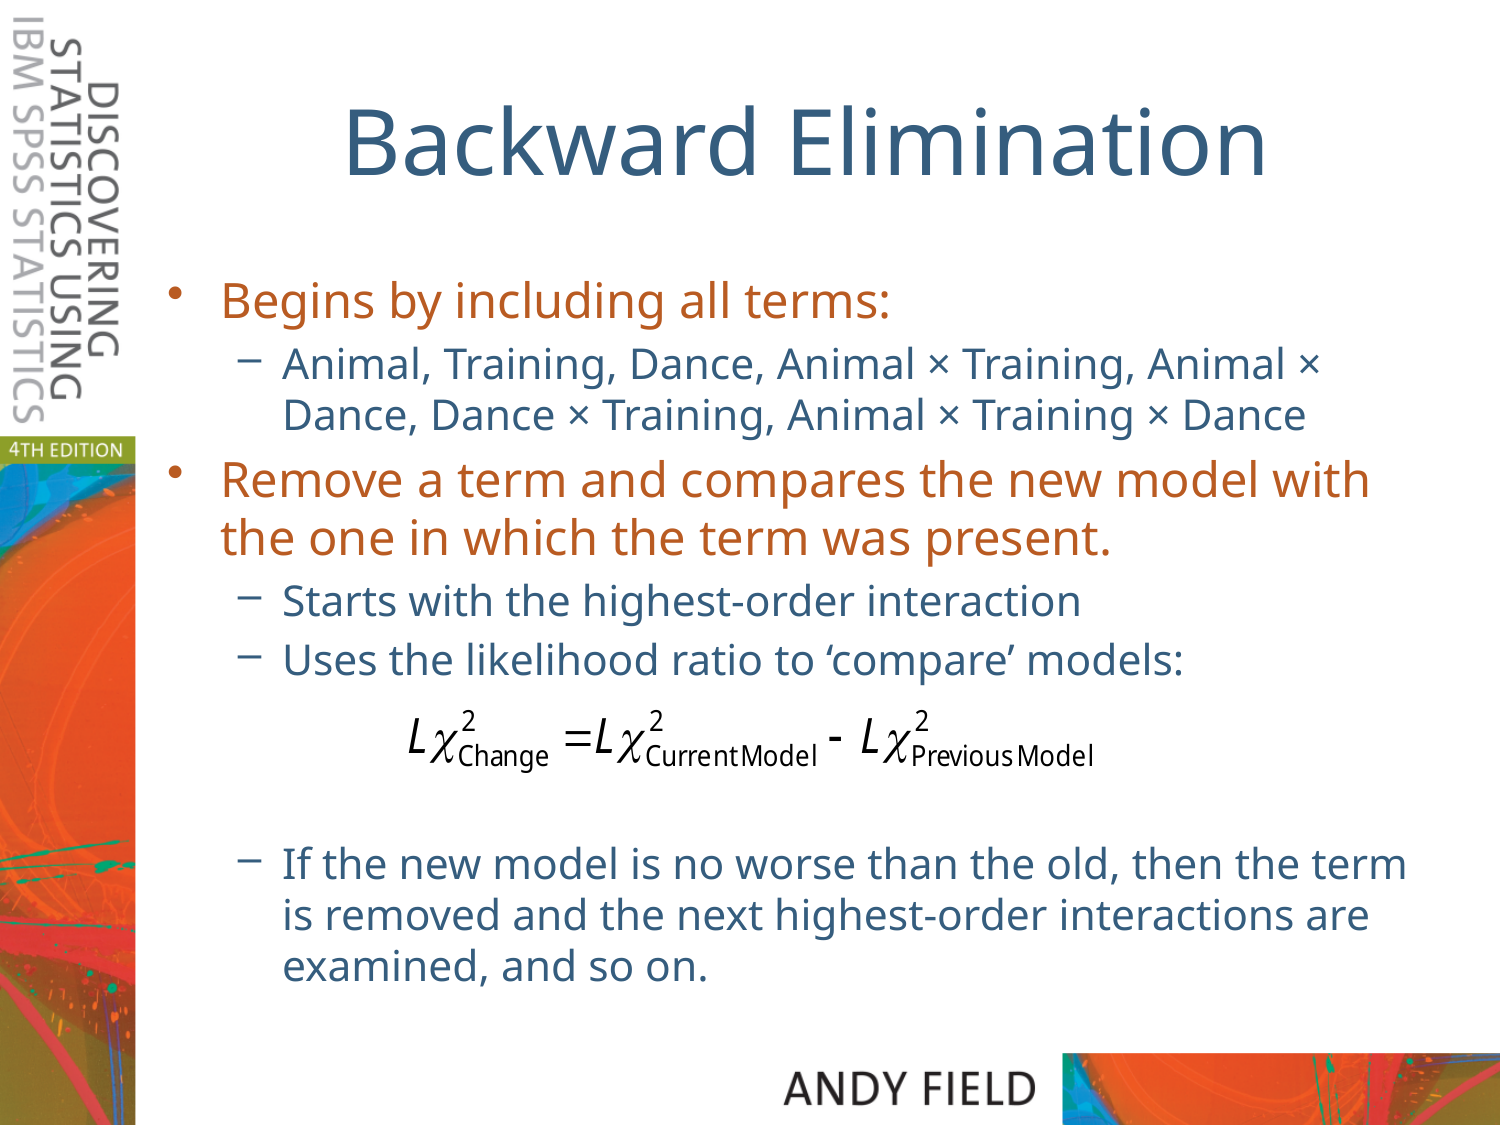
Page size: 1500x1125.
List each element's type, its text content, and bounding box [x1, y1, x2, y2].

list Begins by including all terms: Animal, Training, Dance, Animal × Training, Animal × Dance, Dance × Training, Animal × Training × Dance Remove a term and compares the new model with the one in which the term was present. Starts with the highest-order interaction Uses the likelihood ratio to ‘compare’ models: If the new model is no worse than the old, then the term is removed and the next highest-order interactions are examined, and so on. [152, 262, 1425, 1013]
title Backward Elimination [187, 45, 1425, 233]
picture [399, 699, 1101, 788]
